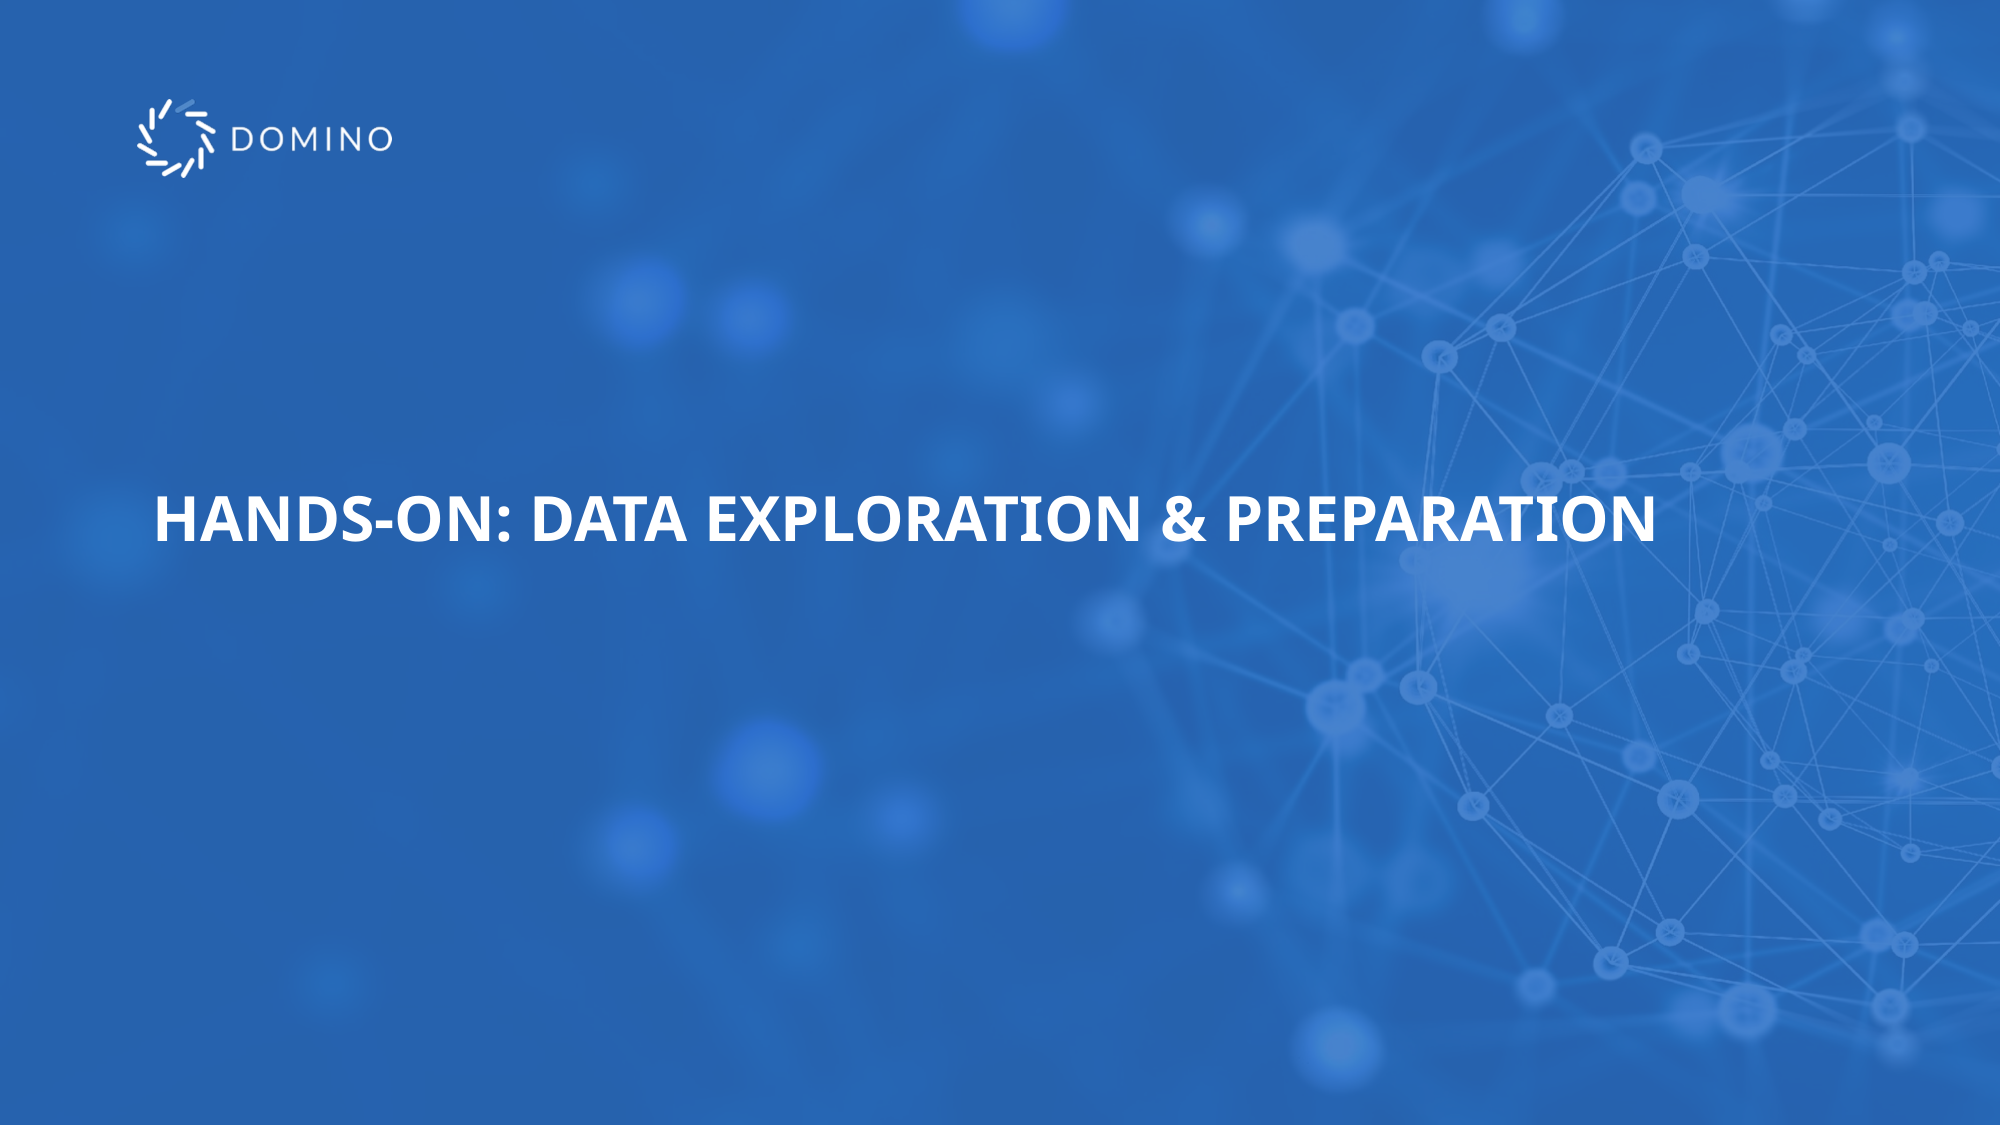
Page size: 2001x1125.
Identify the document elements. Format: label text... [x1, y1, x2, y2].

title HANDS-ON: DATA EXPLORATION & PREPARATION [137, 463, 1863, 580]
picture [137, 99, 392, 178]
